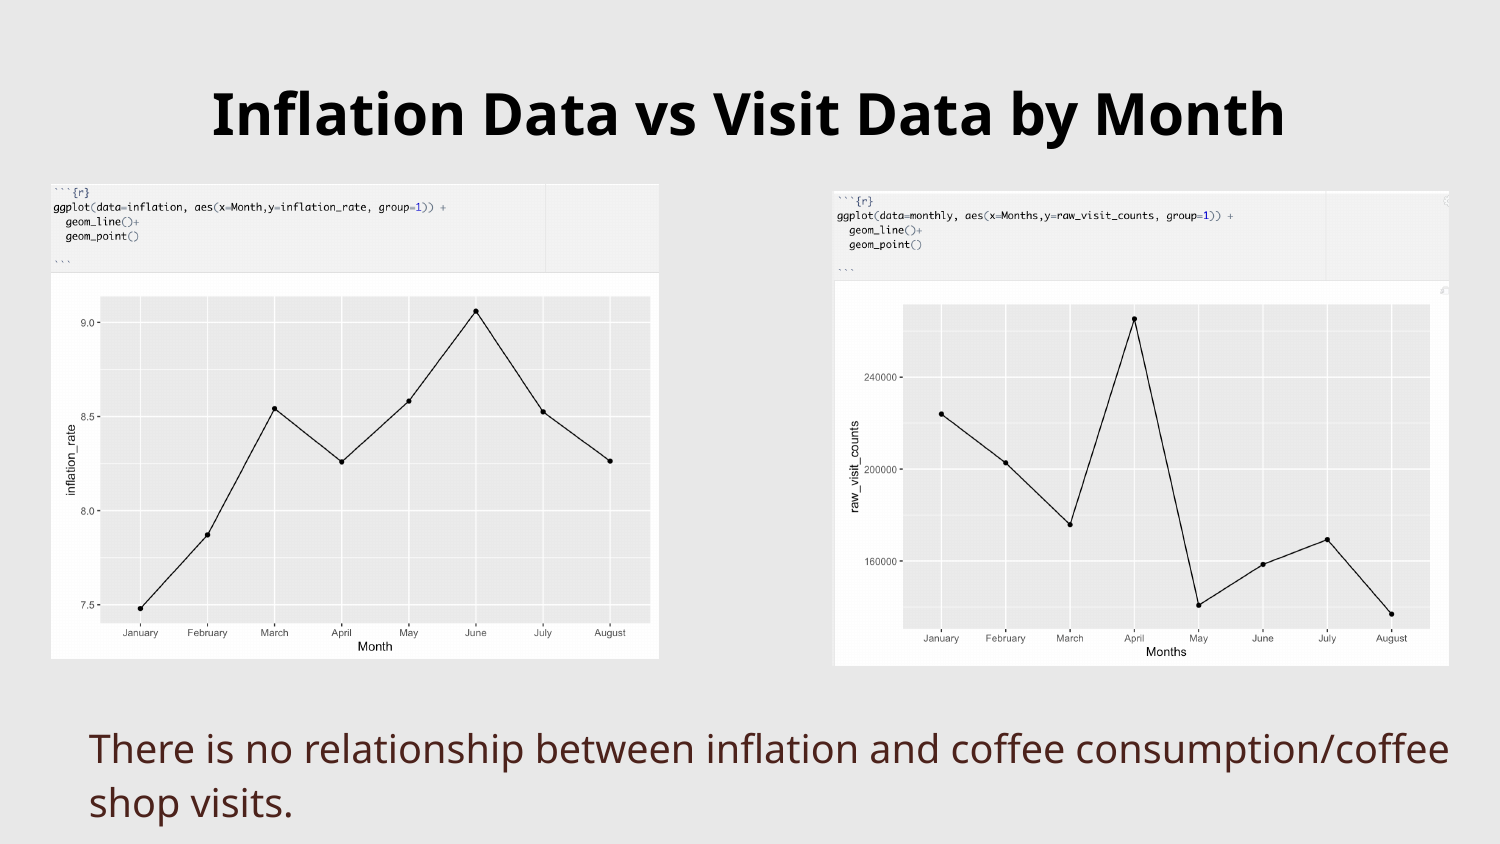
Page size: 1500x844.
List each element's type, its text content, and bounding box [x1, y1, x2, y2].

picture [50, 184, 660, 660]
title Inflation Data vs Visit Data by Month [51, 62, 1449, 156]
picture [832, 191, 1450, 666]
list There is no relationship between inflation and coffee consumption/coffee shop visits. [73, 701, 1472, 796]
